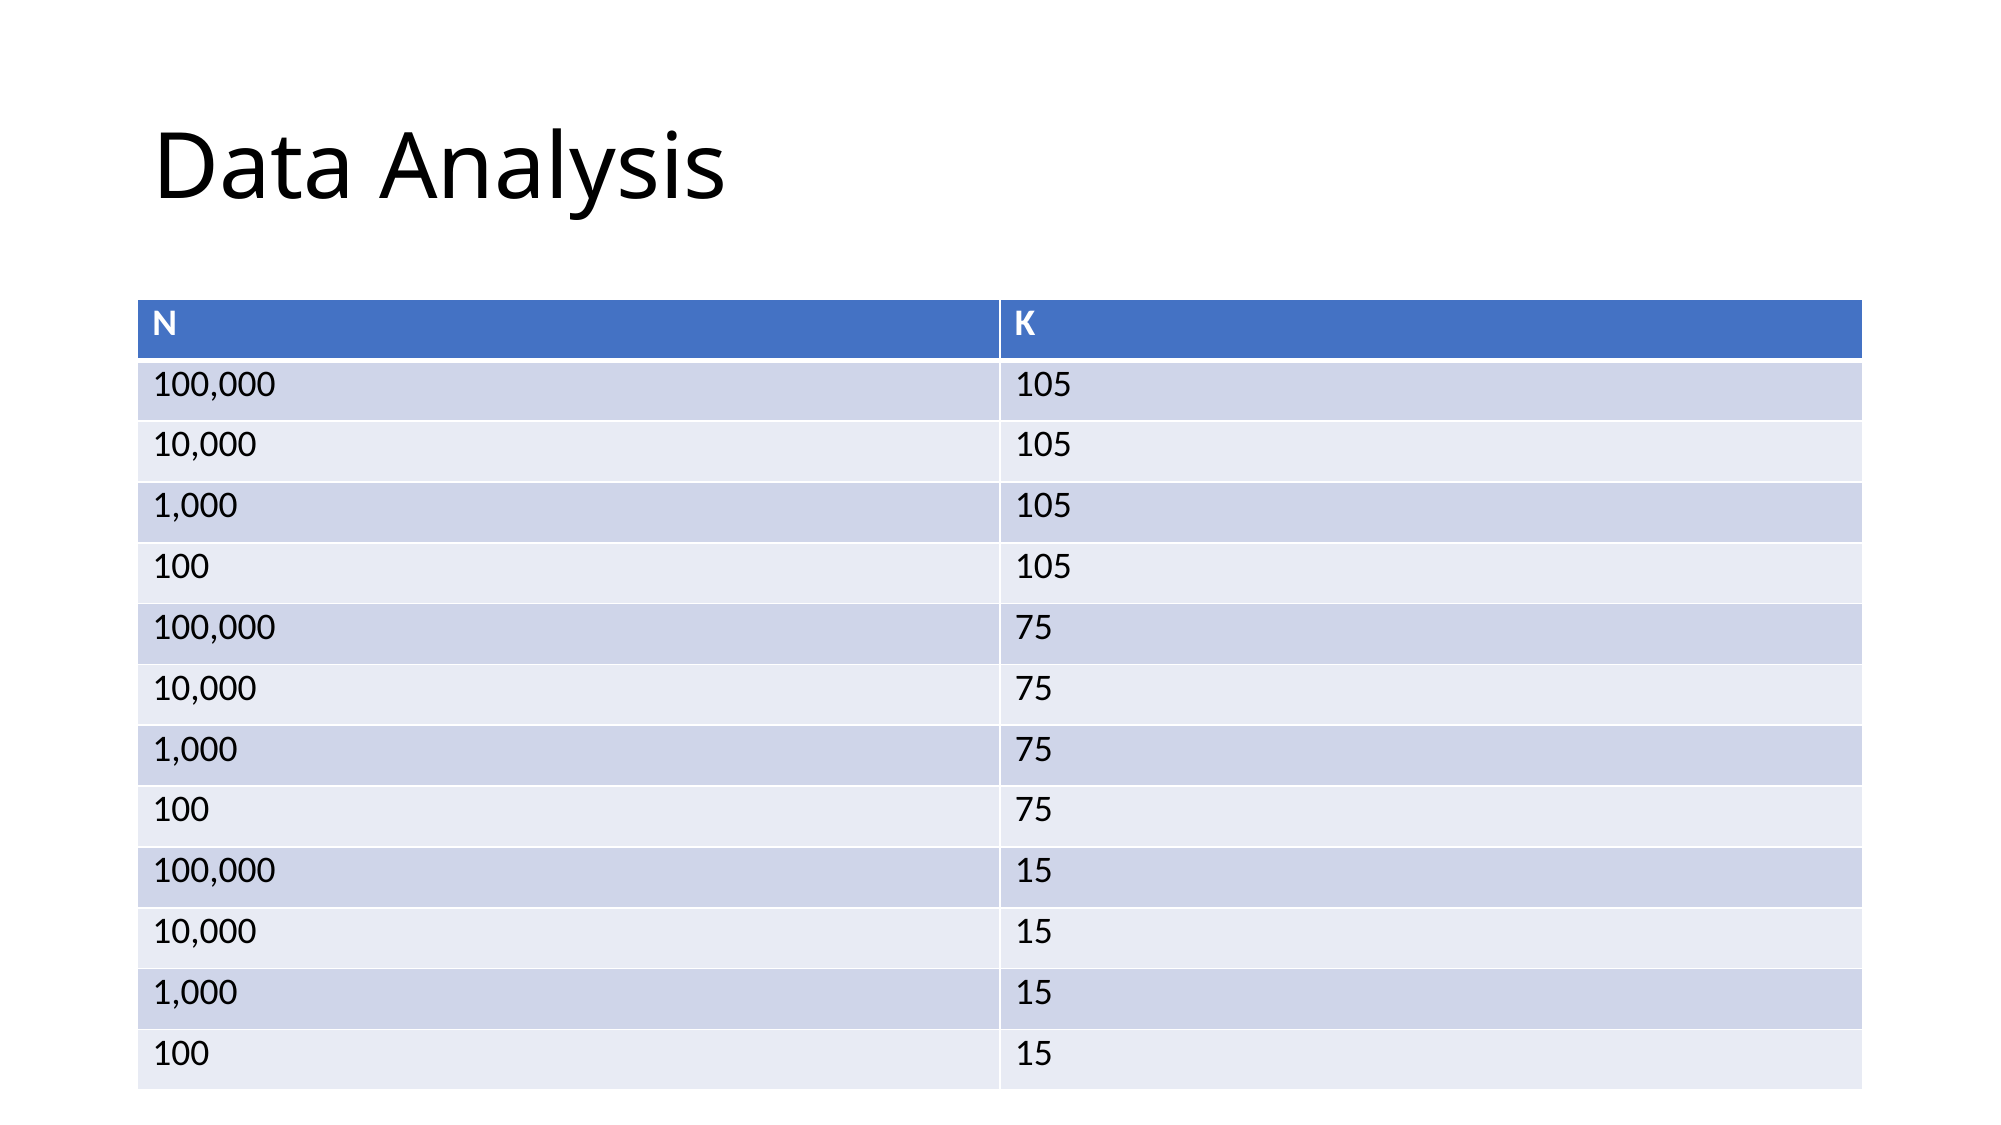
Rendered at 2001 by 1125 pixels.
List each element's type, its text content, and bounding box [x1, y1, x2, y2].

table_cell 10,000 [138, 909, 999, 968]
table_cell 10,000 [138, 422, 999, 481]
table_cell 100,000 [138, 604, 999, 664]
table_cell 105 [1001, 363, 1862, 420]
table_cell 100,000 [138, 848, 999, 907]
table_header K [1001, 300, 1862, 358]
table_cell 75 [1001, 726, 1862, 785]
table_header N [138, 300, 999, 358]
table_cell 10,000 [138, 665, 999, 724]
table_cell 1,000 [138, 483, 999, 542]
table_cell 105 [1001, 544, 1862, 603]
table_cell 100 [138, 787, 999, 846]
table_cell 1,000 [138, 726, 999, 785]
table_cell 15 [1001, 848, 1862, 907]
table_cell 100,000 [138, 363, 999, 420]
title Data Analysis [137, 59, 1863, 278]
table_cell 75 [1001, 665, 1862, 724]
table_cell 100 [138, 544, 999, 603]
table_cell 105 [1001, 422, 1862, 481]
table_cell 75 [1001, 787, 1862, 846]
table_cell 15 [1001, 909, 1862, 968]
table_cell 1,000 [138, 969, 999, 1029]
table_cell 75 [1001, 604, 1862, 664]
table_cell 15 [1001, 969, 1862, 1029]
table_cell 105 [1001, 483, 1862, 542]
table_cell 100 [138, 1030, 999, 1089]
table_cell 15 [1001, 1030, 1862, 1089]
